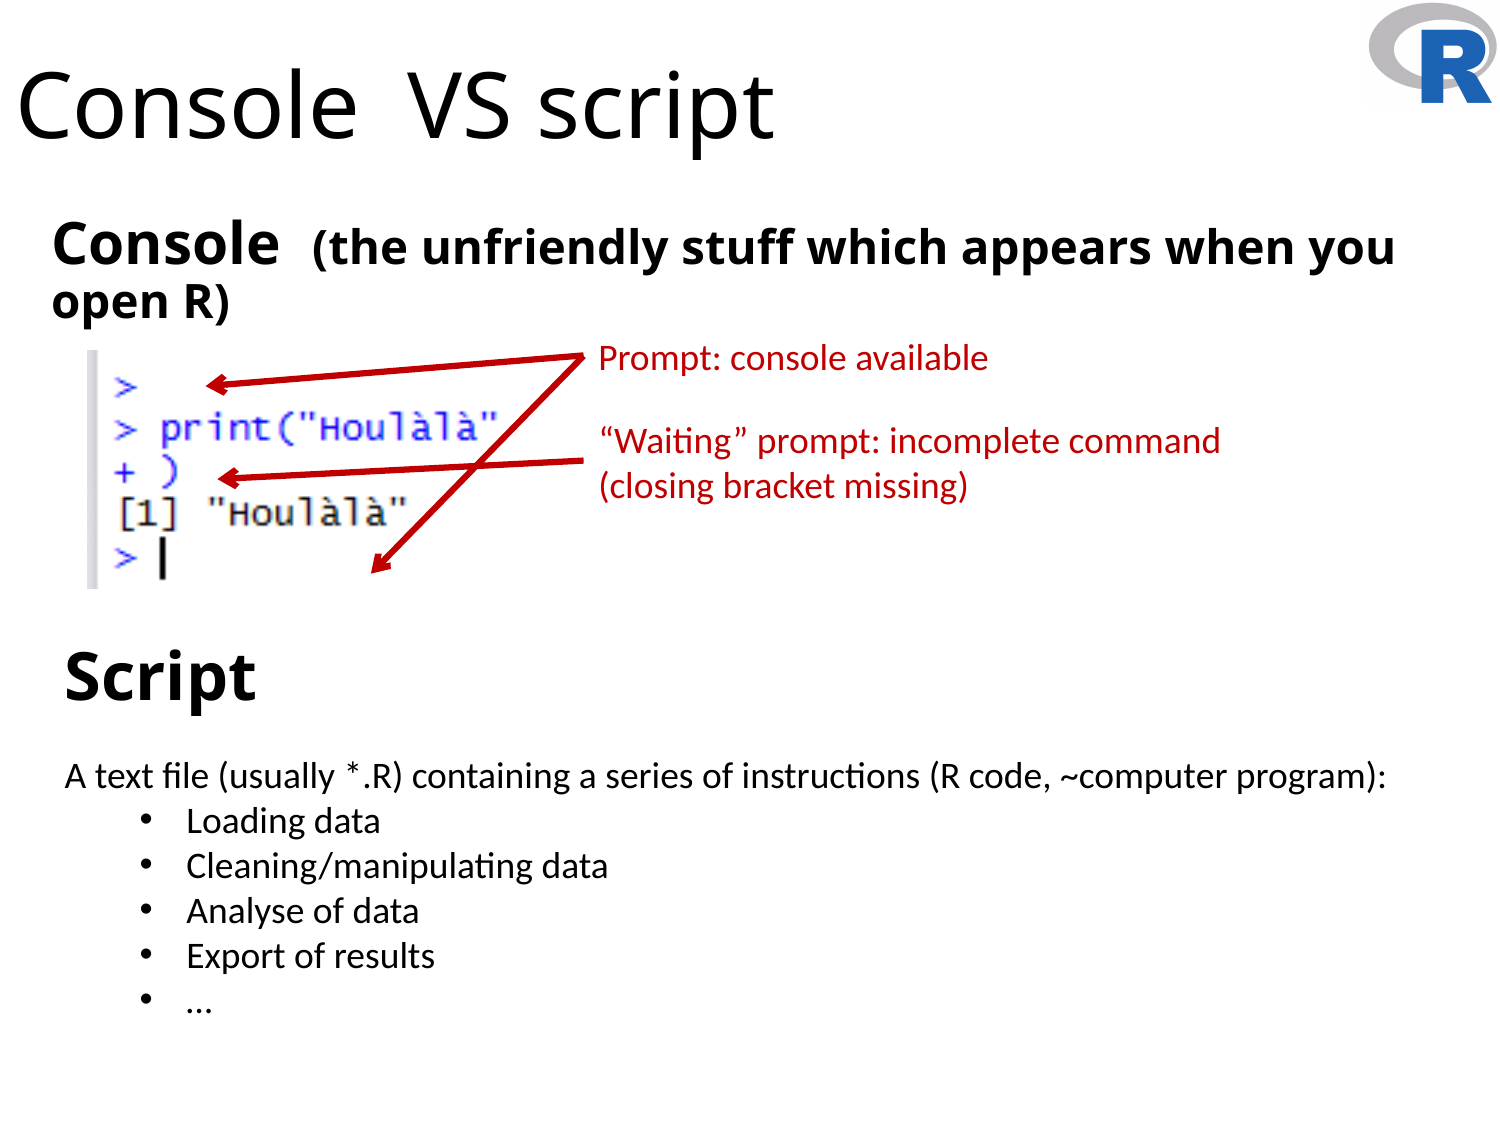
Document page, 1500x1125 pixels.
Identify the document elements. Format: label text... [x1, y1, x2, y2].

text_box Console (the unfriendly stuff which appears when you open R) [36, 206, 1445, 337]
text_box A text file (usually *.R) containing a series of instructions (R code, ~computer program): Loading data Cleaning/manipulating data Analyse of data Export of results … [49, 743, 1423, 1074]
picture [1365, 0, 1500, 107]
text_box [87, 325, 1293, 589]
text_box Console VS script [0, 0, 1500, 218]
text_box Script [49, 613, 1459, 744]
